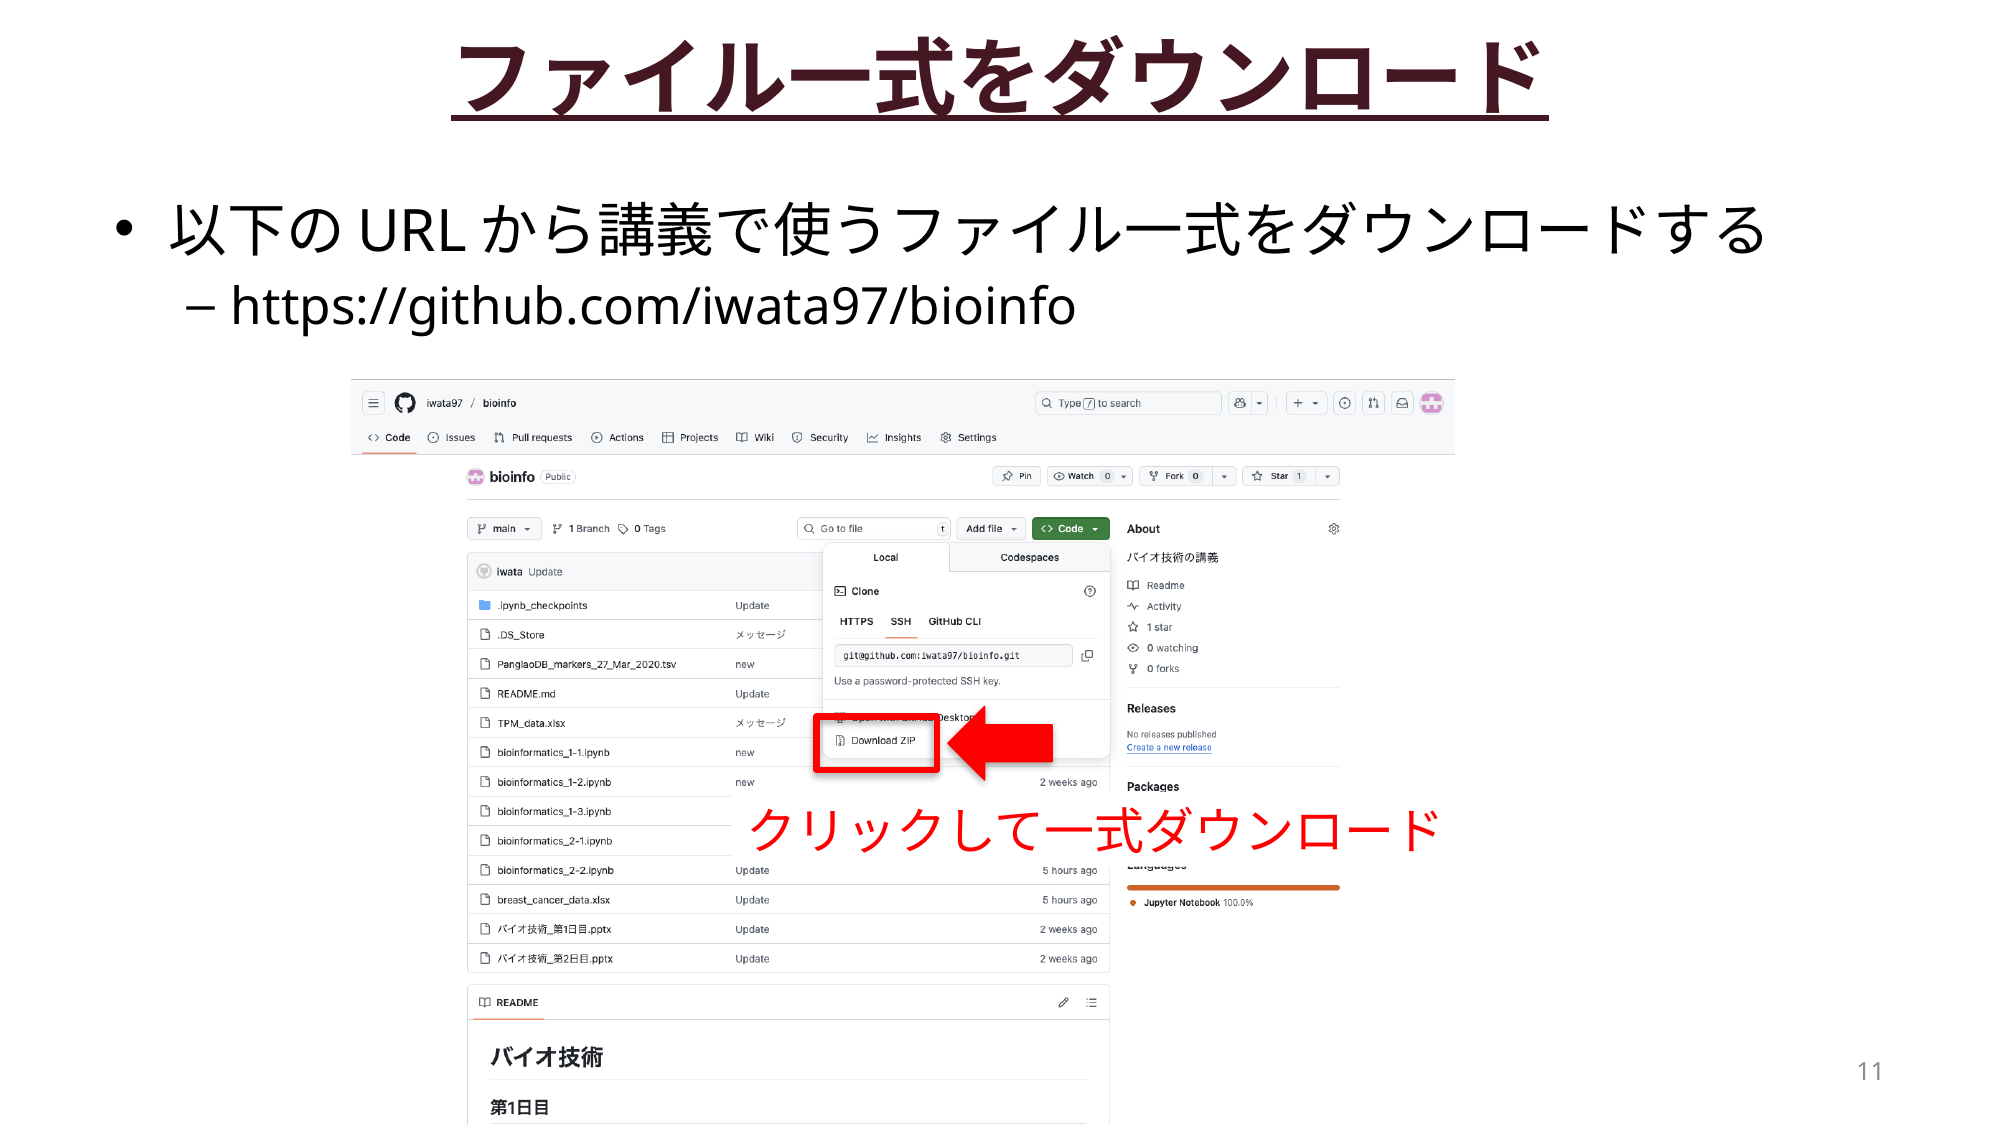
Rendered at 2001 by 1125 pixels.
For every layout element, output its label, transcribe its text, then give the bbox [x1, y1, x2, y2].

picture [350, 379, 1455, 1125]
slide_number 11 [1460, 1042, 1900, 1103]
title ファイル一式をダウンロード [99, 16, 1900, 134]
list 以下のURLから講義で使うファイル一式をダウンロードする https://github.com/iwata97/bioinfo [99, 184, 1900, 345]
